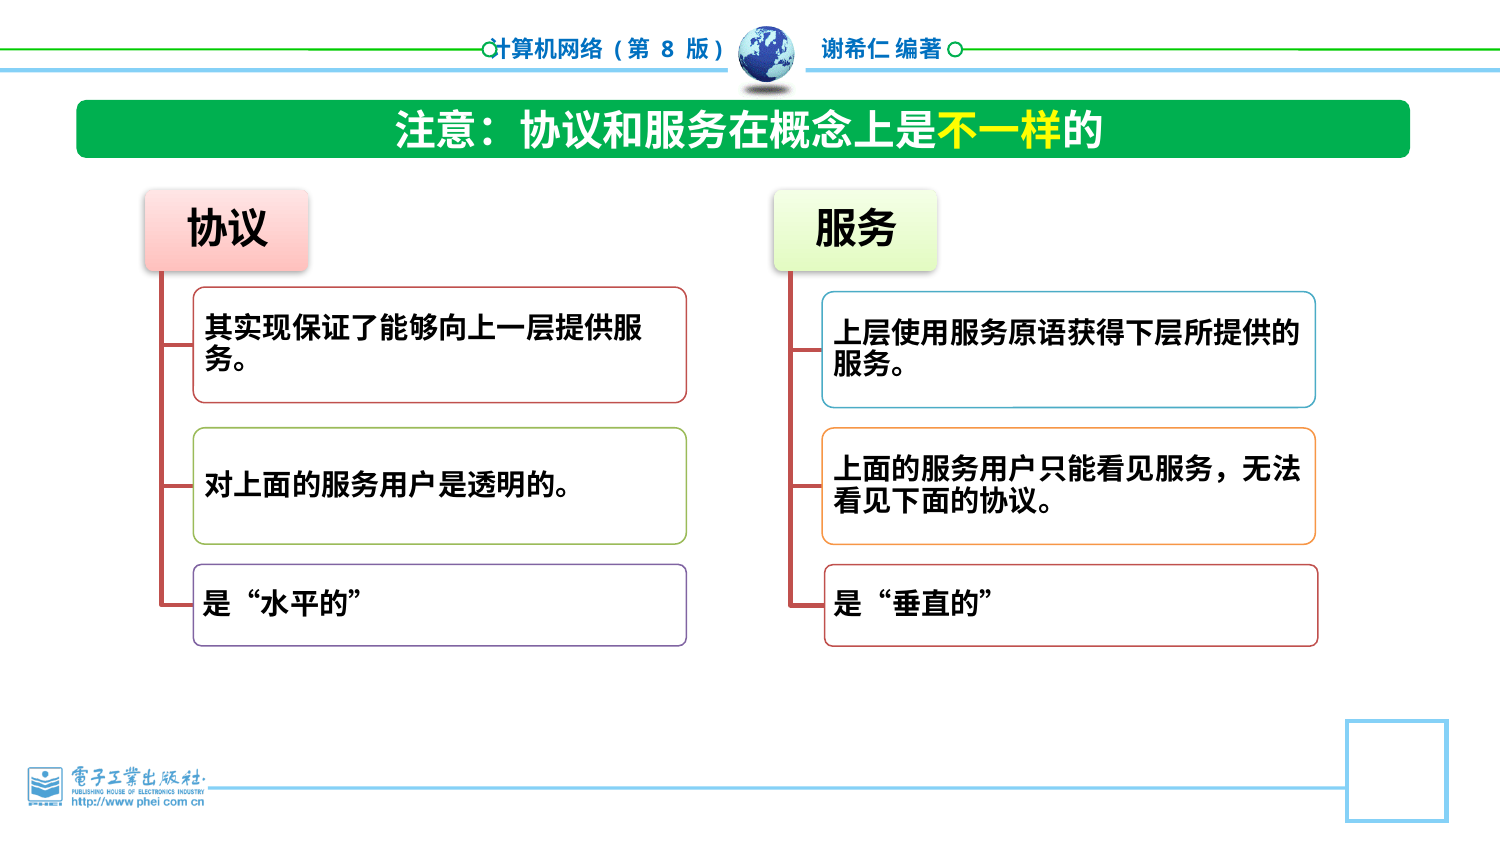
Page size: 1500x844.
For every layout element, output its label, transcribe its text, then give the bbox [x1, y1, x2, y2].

list 注意：协议和服务在概念上是不一样的 [204, 99, 1293, 158]
picture [23, 764, 208, 809]
picture [736, 24, 796, 99]
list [117, 189, 1424, 647]
